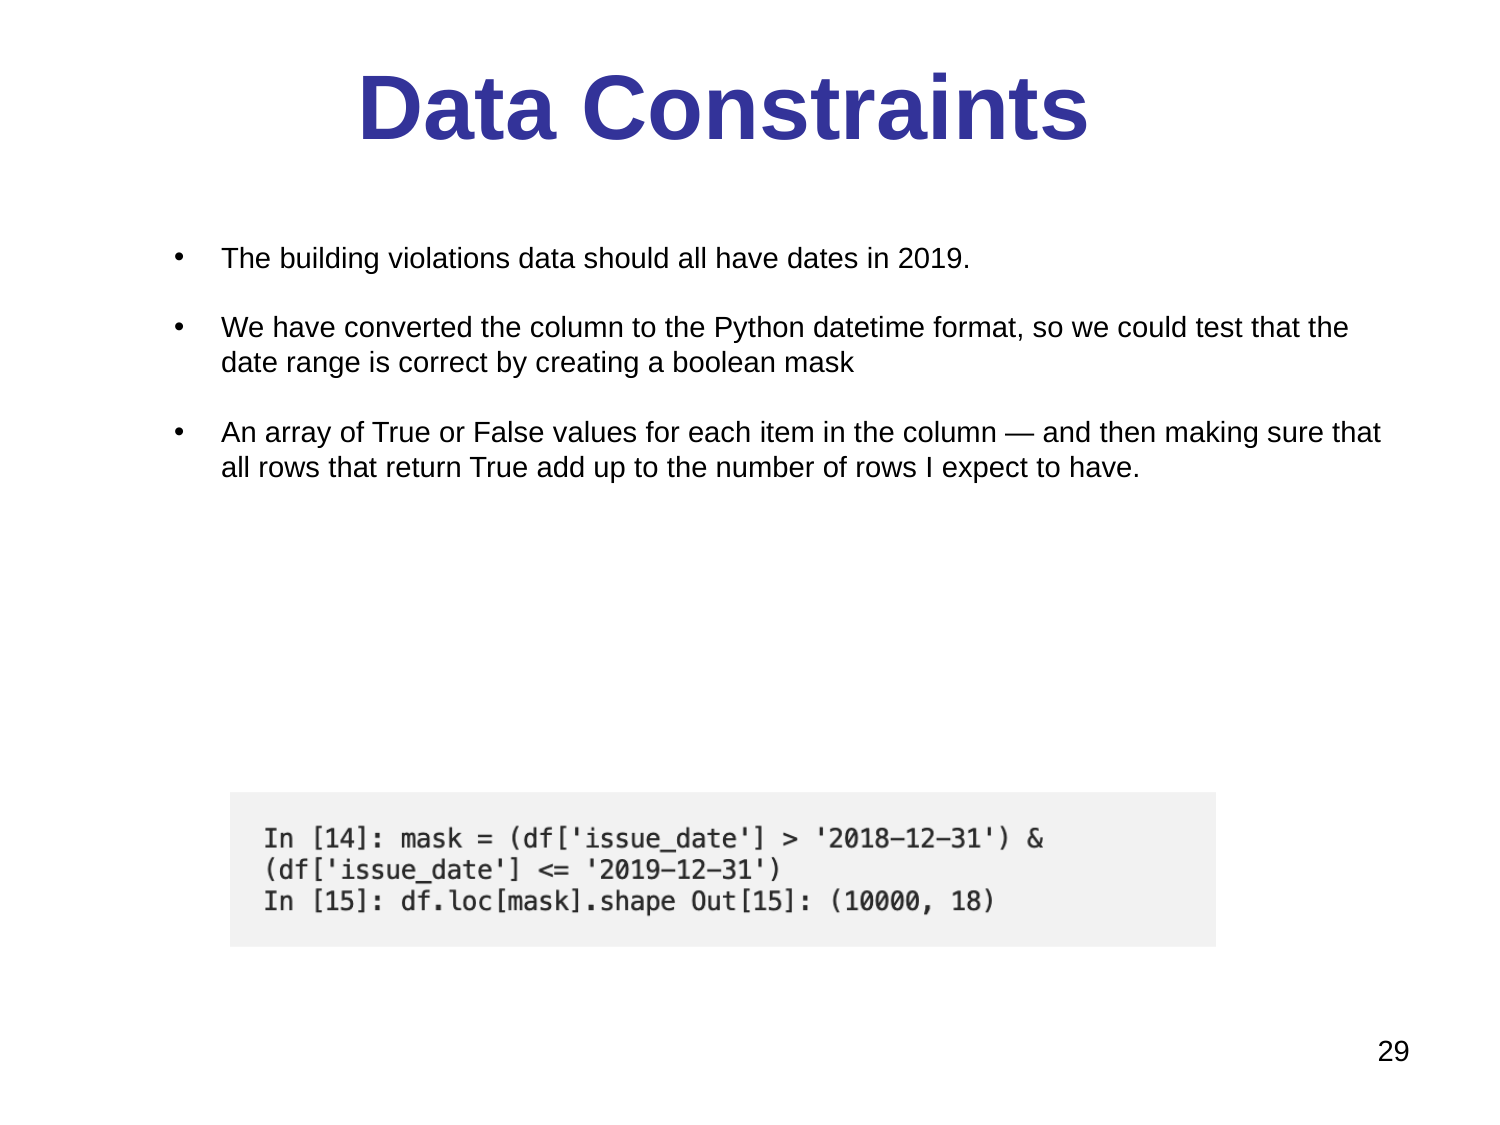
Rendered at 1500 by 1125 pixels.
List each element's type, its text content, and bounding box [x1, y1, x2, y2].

title Data Constraints [75, 8, 1425, 197]
text_box The building violations data should all have dates in 2019. We have converted the column to the Python datetime format, so we could test that the date range is correct by creating a boolean mask An array of True or False values for each item in the column — and then making sure that all rows that return True add up to the number of rows I expect to have. [159, 231, 1400, 491]
text_box [49, 172, 1447, 279]
text_box [135, 229, 1400, 336]
picture [229, 787, 1216, 953]
slide_number 29 [1074, 1024, 1425, 1103]
